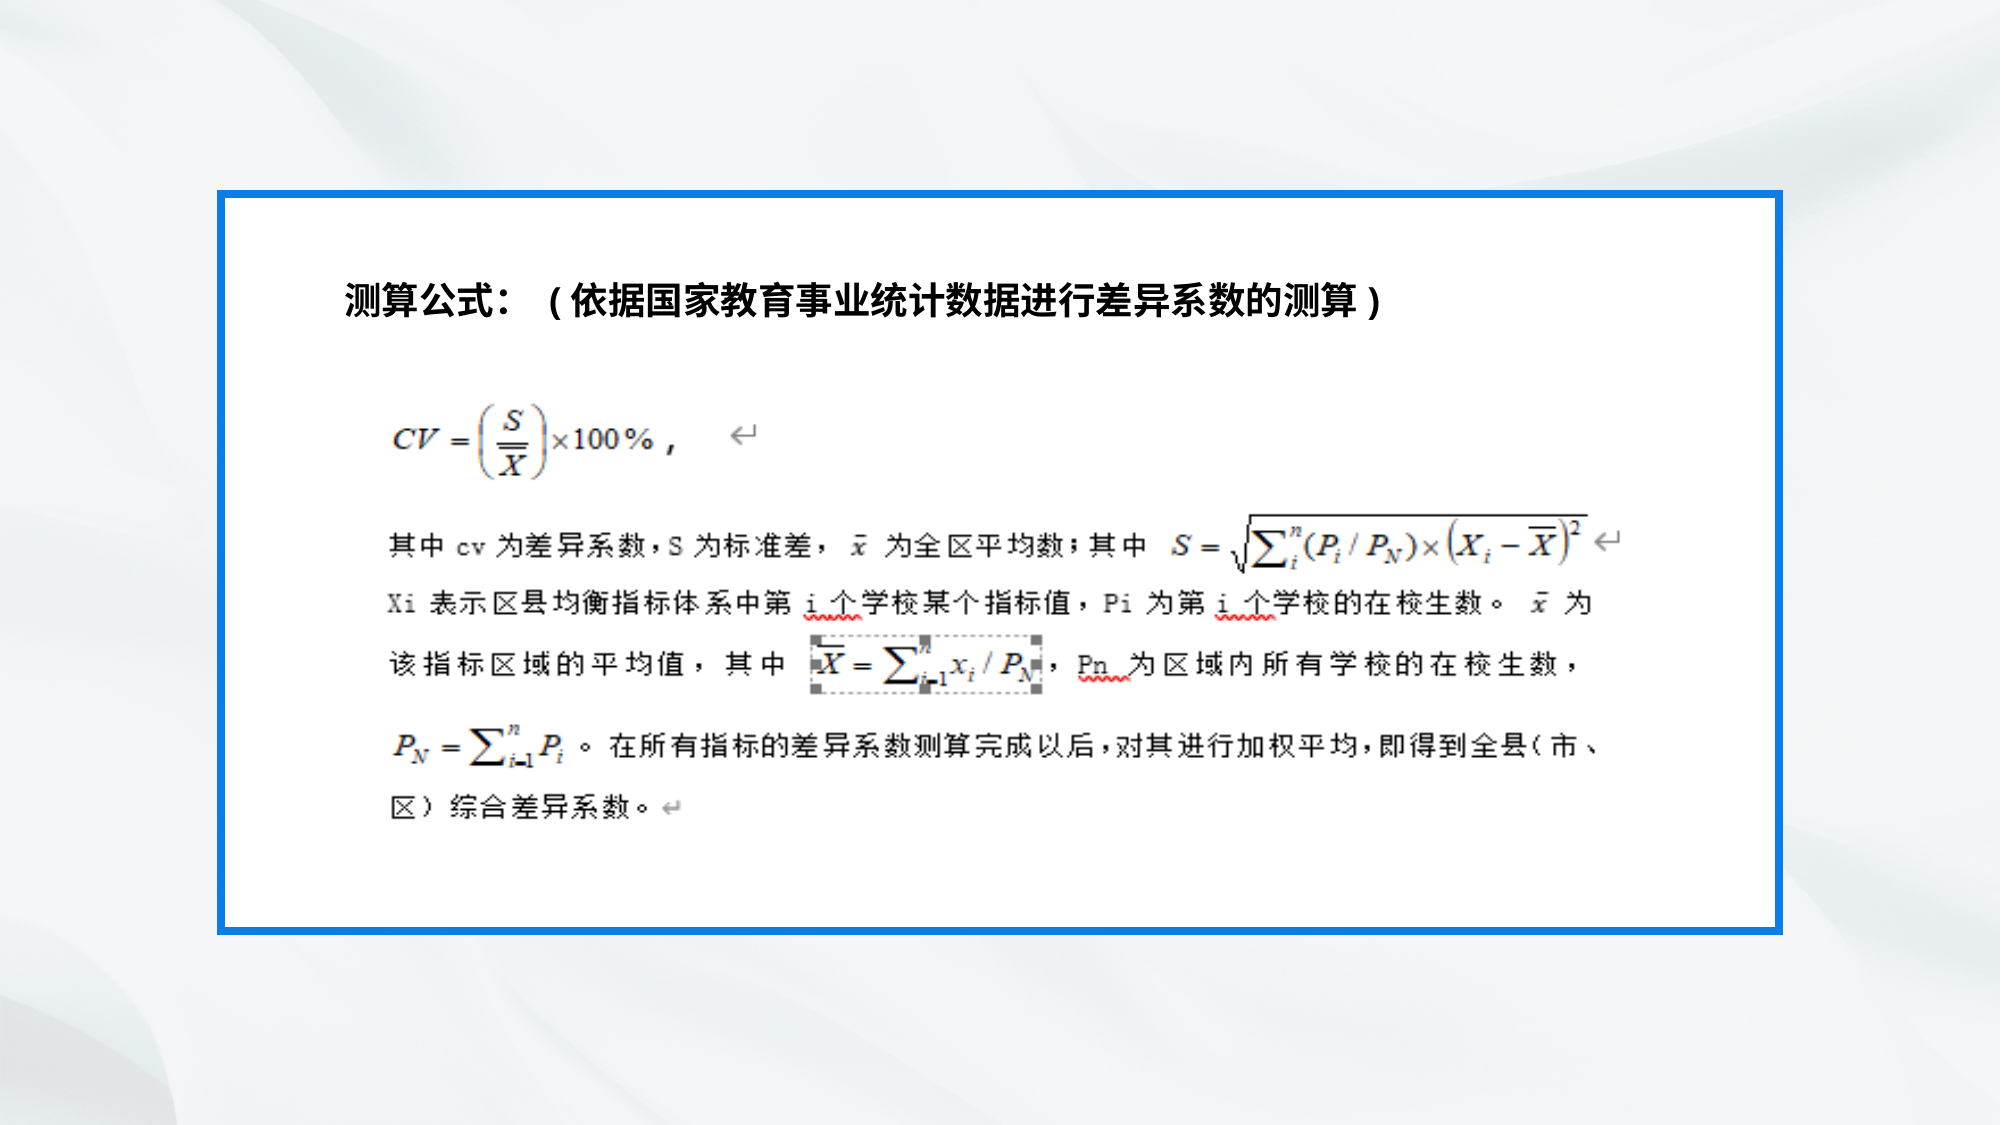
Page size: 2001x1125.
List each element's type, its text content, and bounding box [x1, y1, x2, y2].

picture [329, 380, 1727, 856]
text_box 测算公式： (依据国家教育事业统计数据进行差异系数的测算) [329, 269, 1671, 380]
